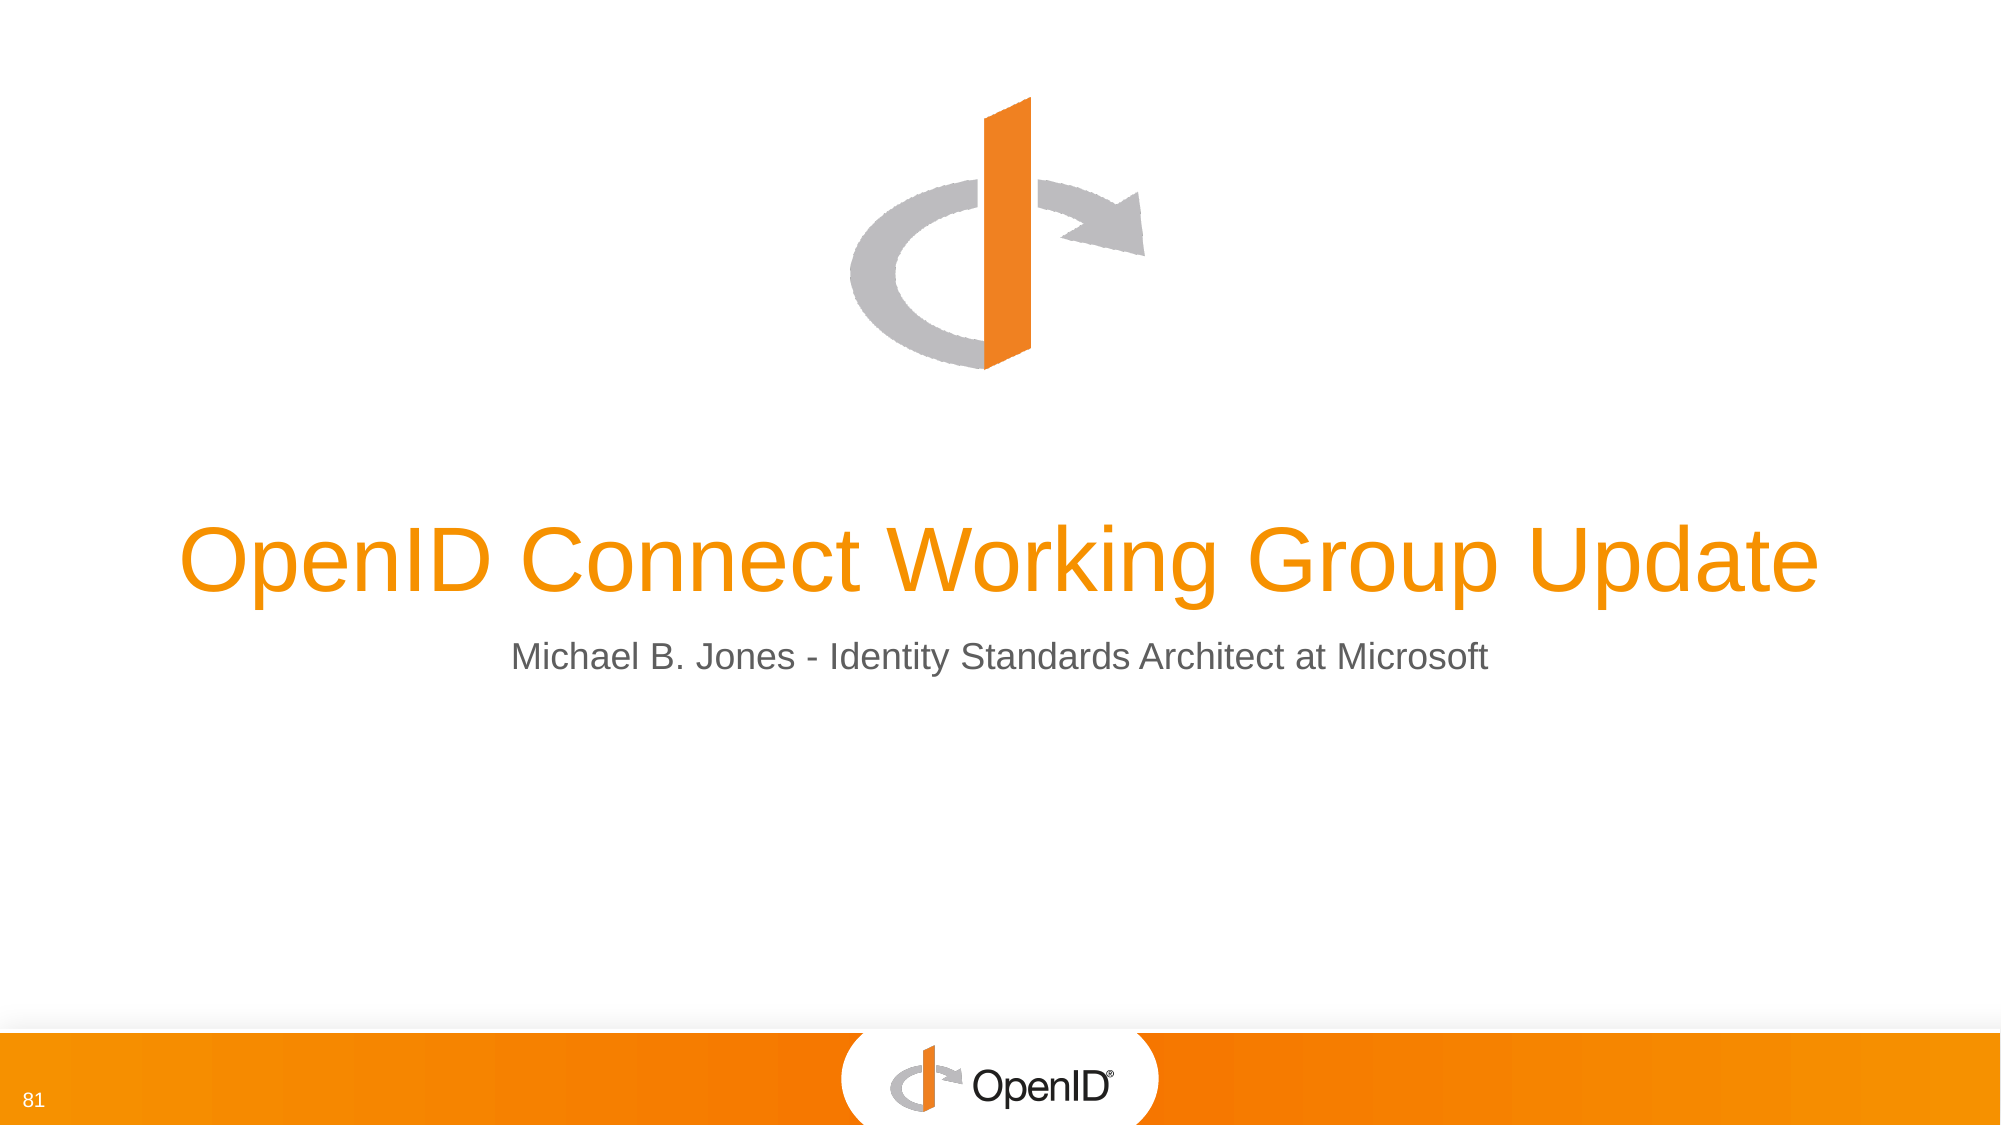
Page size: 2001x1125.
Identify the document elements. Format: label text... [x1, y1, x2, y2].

picture [826, 43, 1174, 423]
picture [873, 1032, 1127, 1125]
list OpenID Connect Working Group Update [51, 480, 1951, 620]
subtitle Michael B. Jones - Identity Standards Architect at Microsoft [150, 620, 1850, 703]
